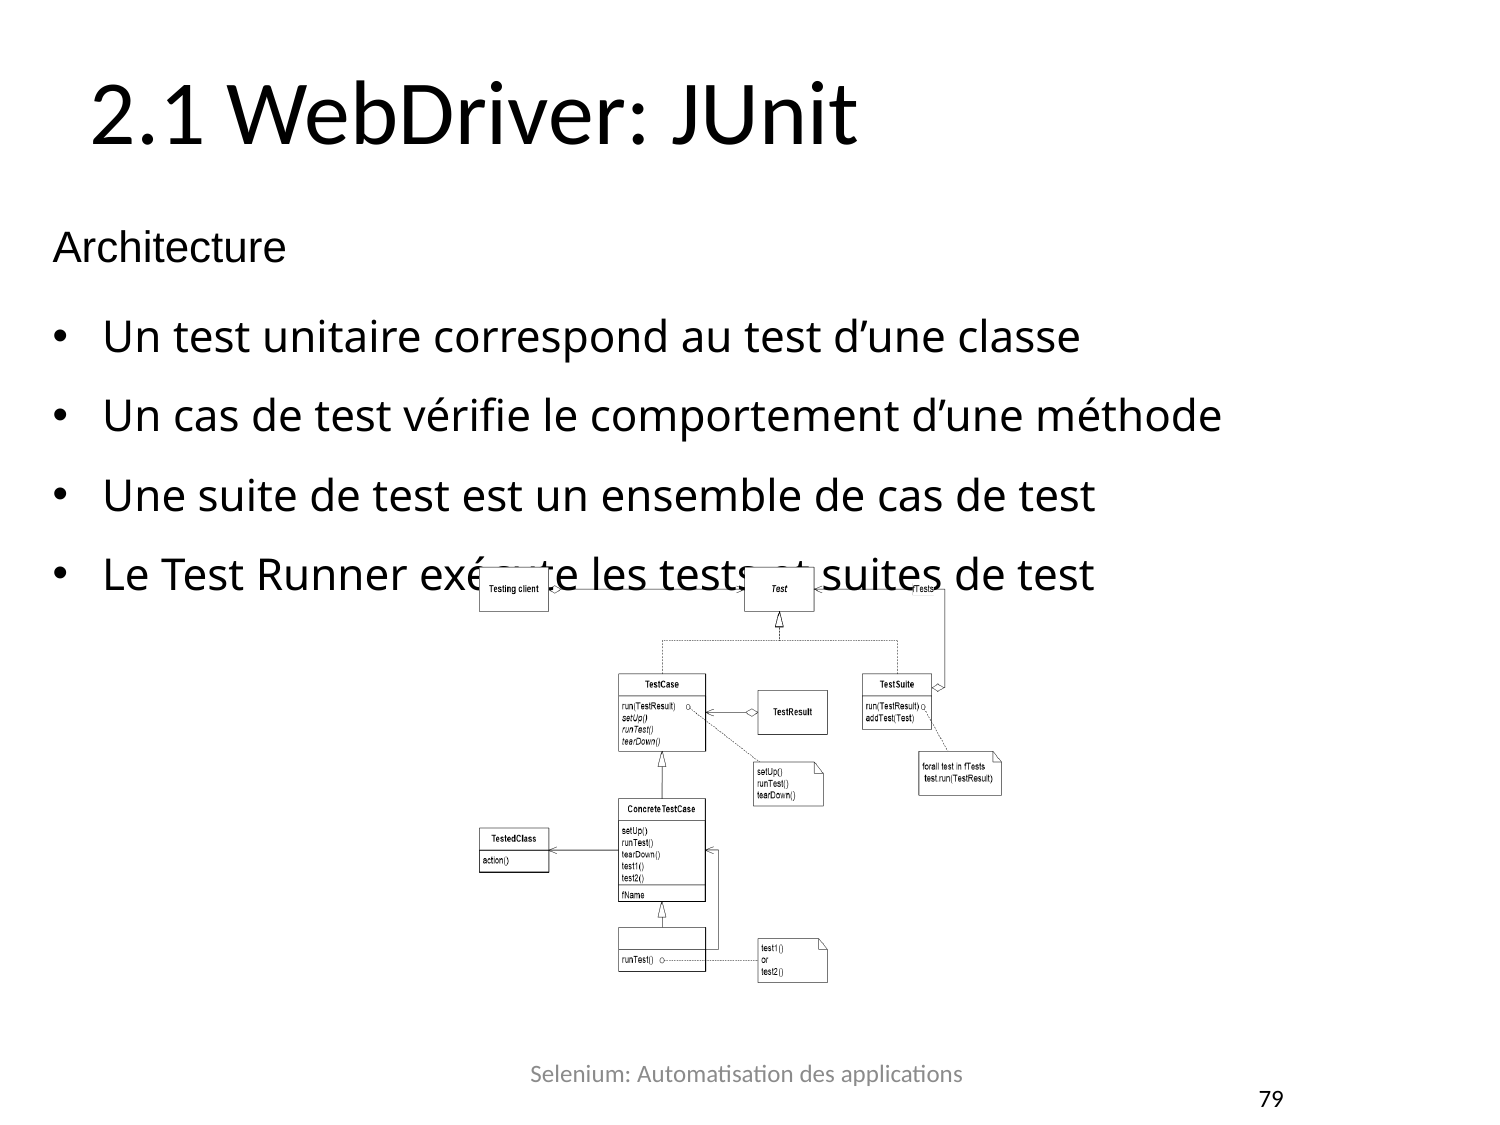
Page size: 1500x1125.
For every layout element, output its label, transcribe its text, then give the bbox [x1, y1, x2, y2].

list Architecture Un test unitaire correspond au test d’une classe Un cas de test vérifie le comportement d’une méthode Une suite de test est un ensemble de cas de test Le Test Runner exécute les tests et suites de test [37, 184, 1463, 610]
slide_number 79 [1128, 1065, 1300, 1125]
footer Selenium: Automatisation des applications [512, 1042, 988, 1103]
picture [477, 562, 1006, 988]
text_box 2.1 WebDriver: JUnit [74, 45, 1425, 233]
